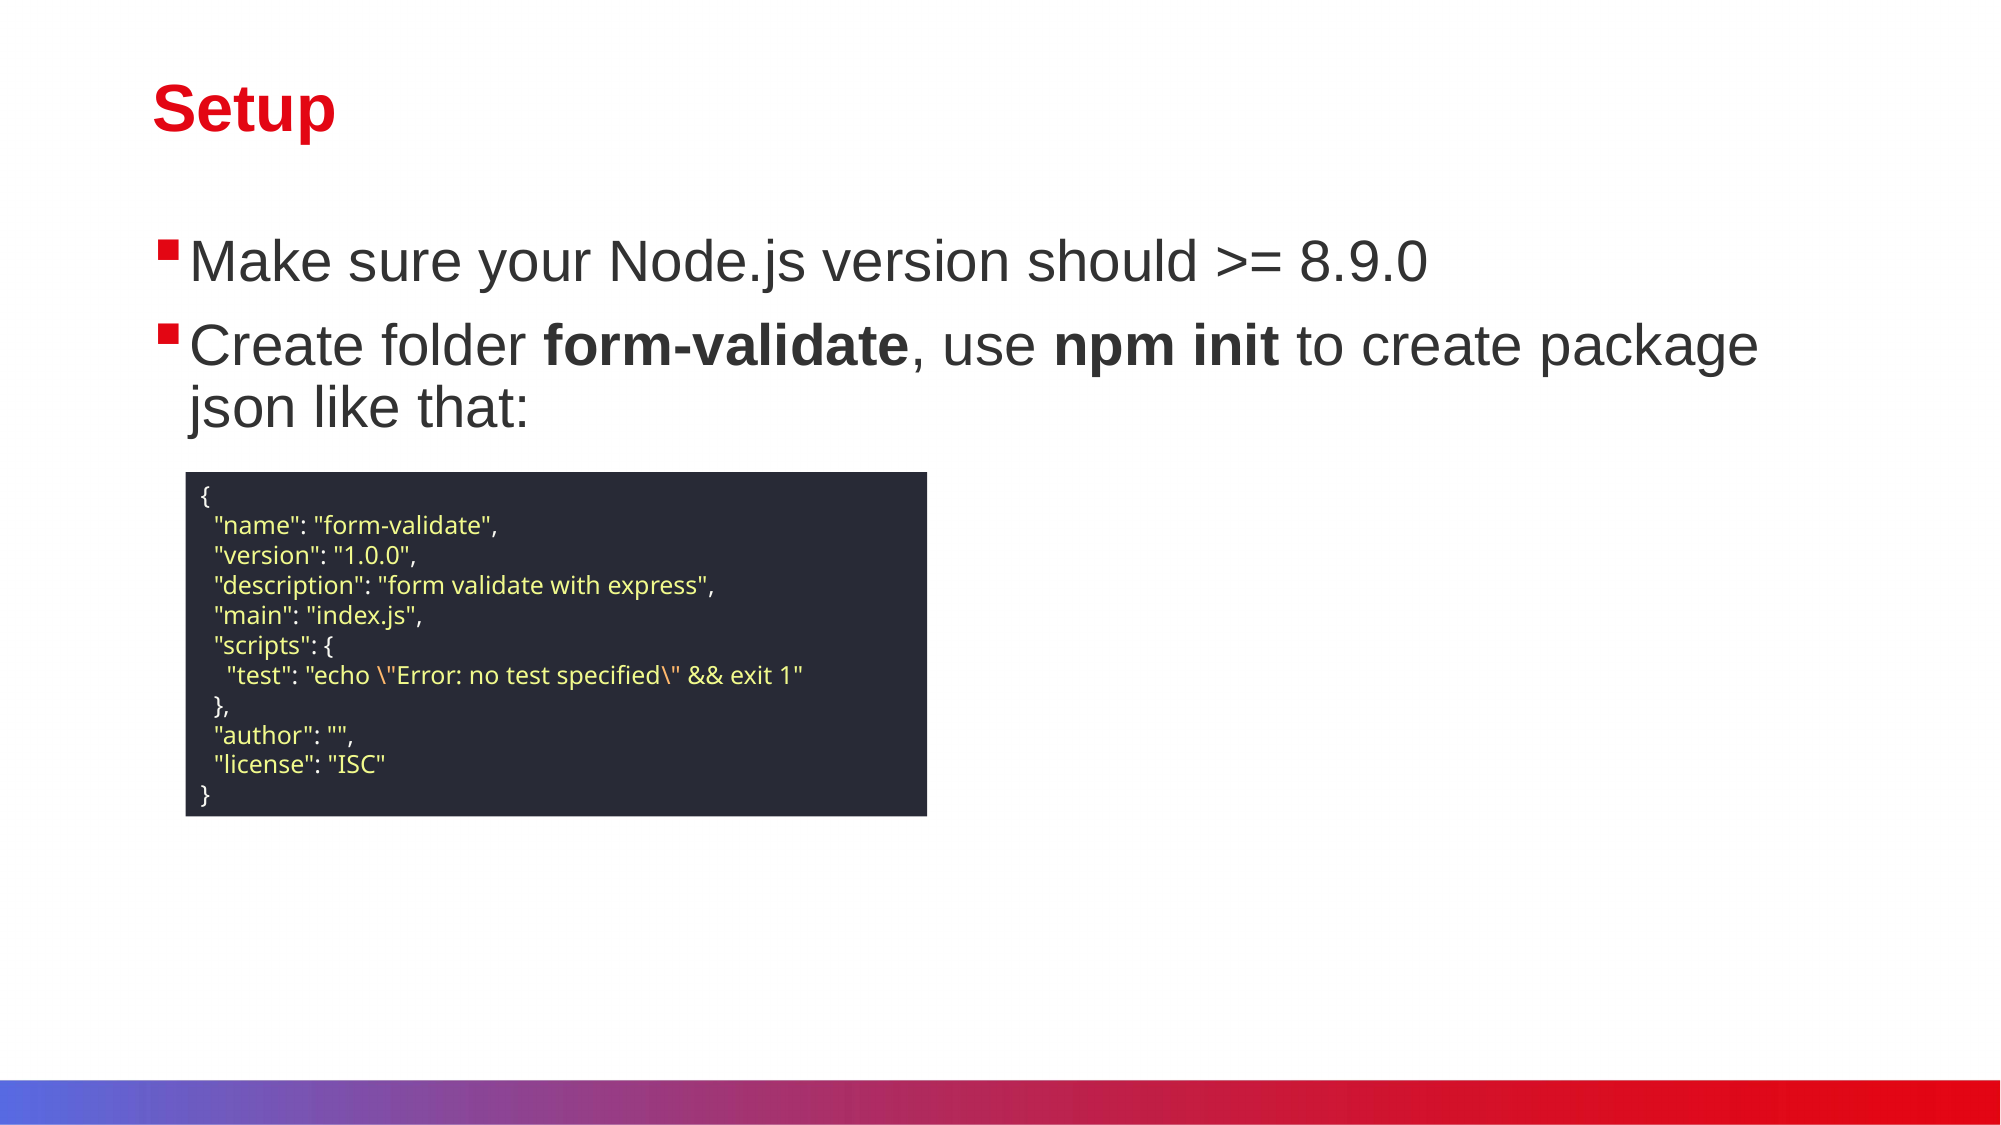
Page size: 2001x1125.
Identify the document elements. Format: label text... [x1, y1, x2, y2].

title Setup [137, 66, 1863, 155]
text_box { "name": "form-validate", "version": "1.0.0", "description": "form validate with express", "main": "index.js", "scripts": { "test": "echo \"Error: no test specified\" && exit 1" }, "author": "", "license": "ISC" } [185, 472, 928, 817]
list Make sure your Node.js version should >= 8.9.0 Create folder form-validate, use npm init to create package json like that: [137, 223, 1863, 992]
picture [0, 0, 2001, 1125]
